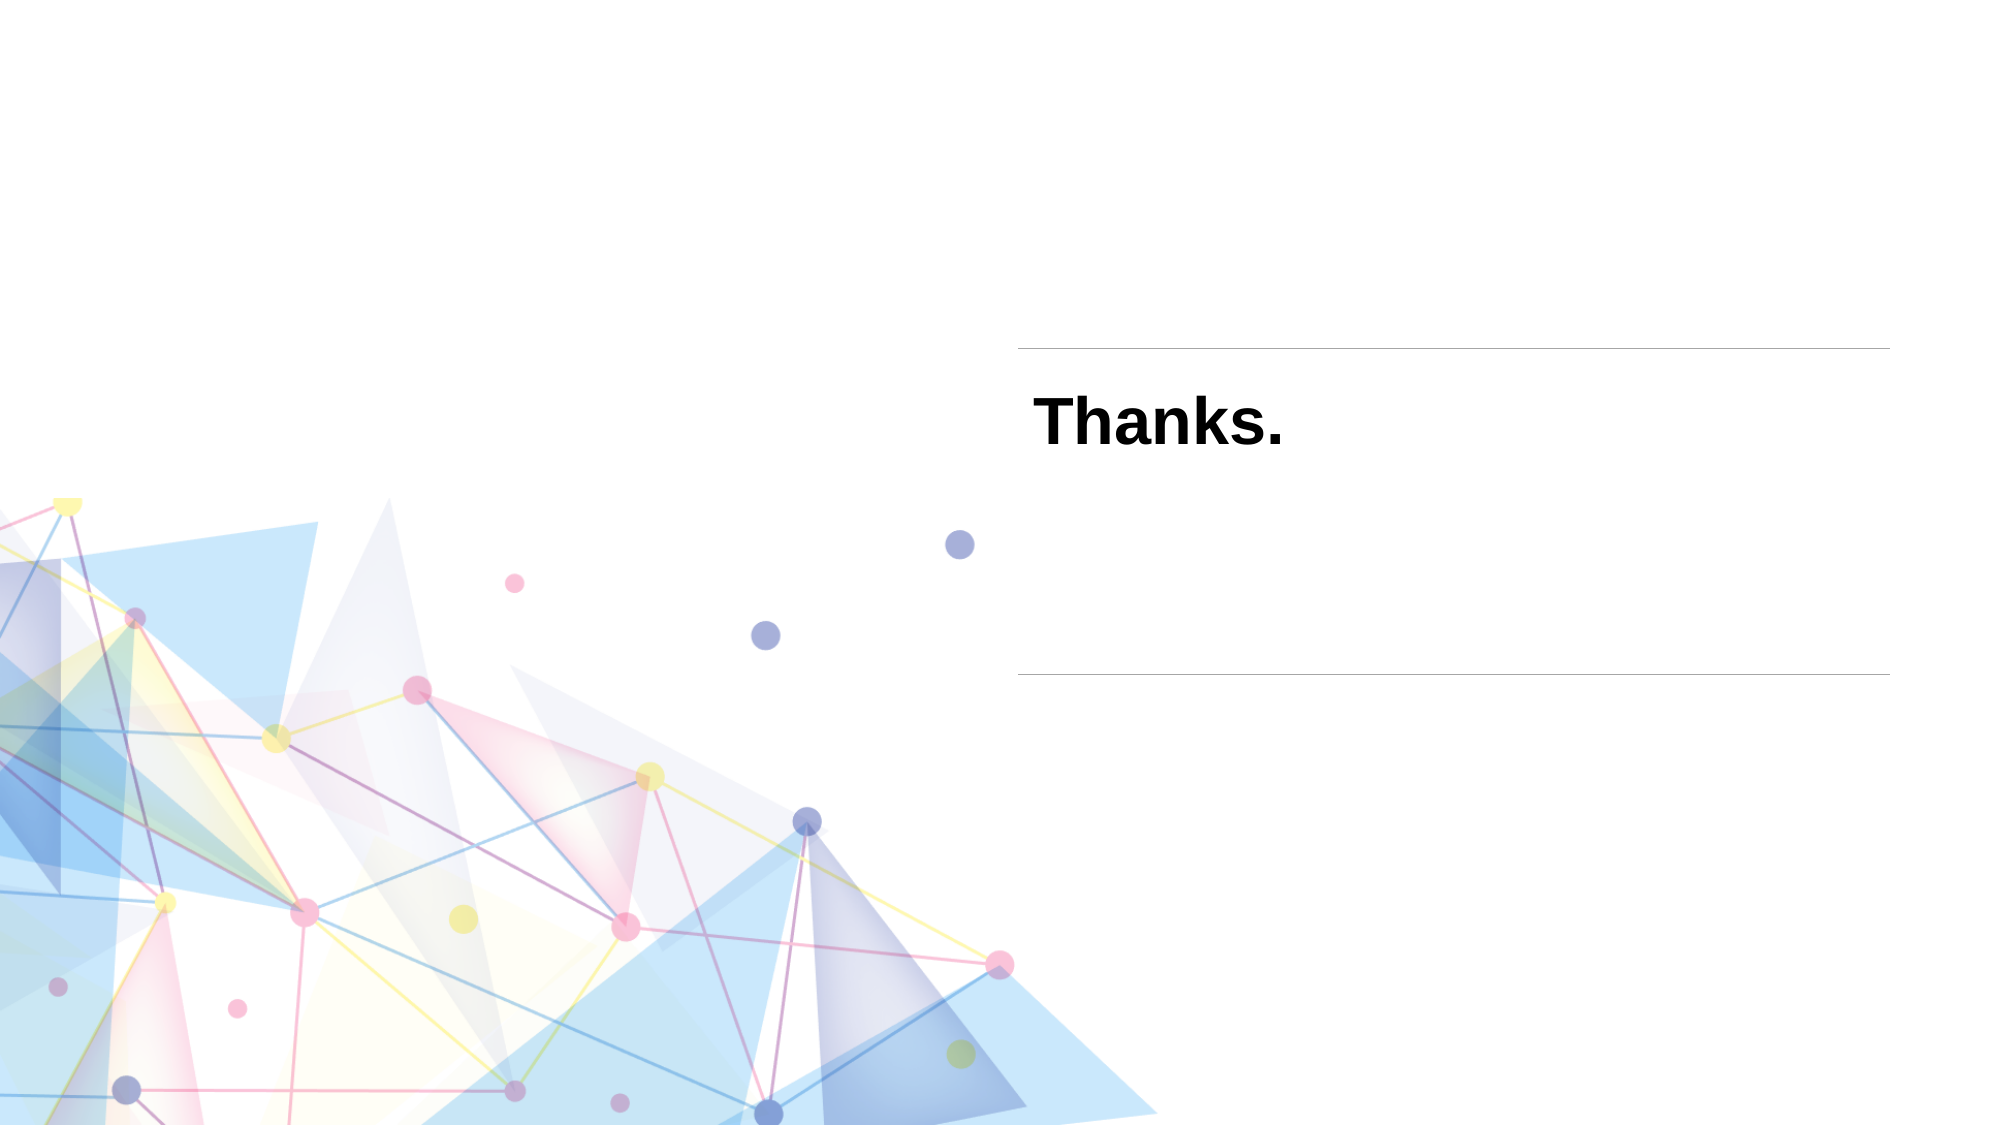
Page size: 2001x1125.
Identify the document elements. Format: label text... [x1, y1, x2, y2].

title Thanks. [1018, 366, 1754, 527]
picture [0, 498, 1301, 1125]
